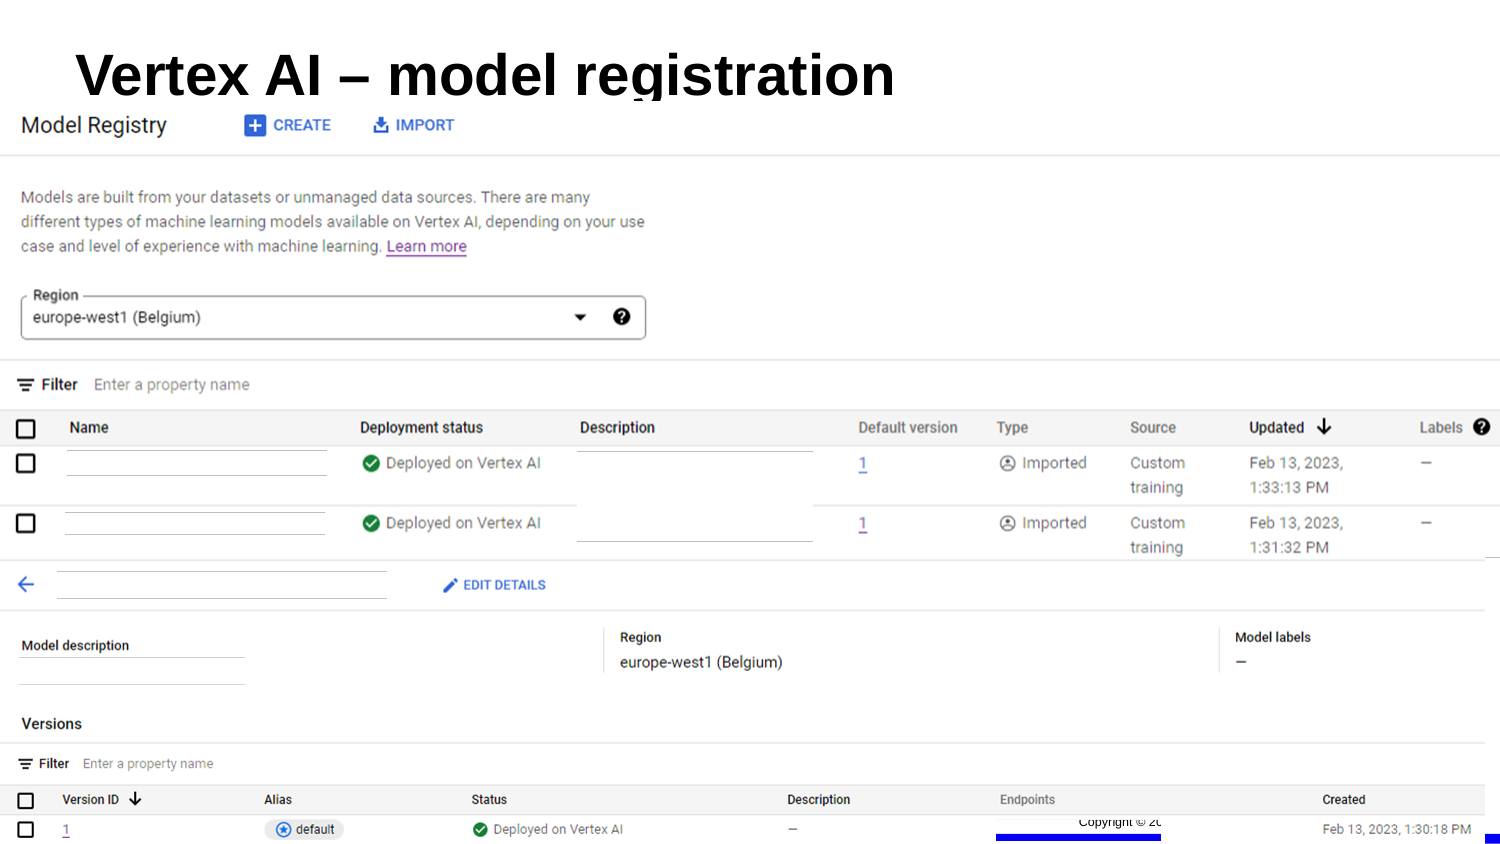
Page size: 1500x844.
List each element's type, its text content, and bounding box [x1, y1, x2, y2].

picture [0, 101, 1500, 844]
title Vertex AI – model registration [75, 37, 1425, 100]
